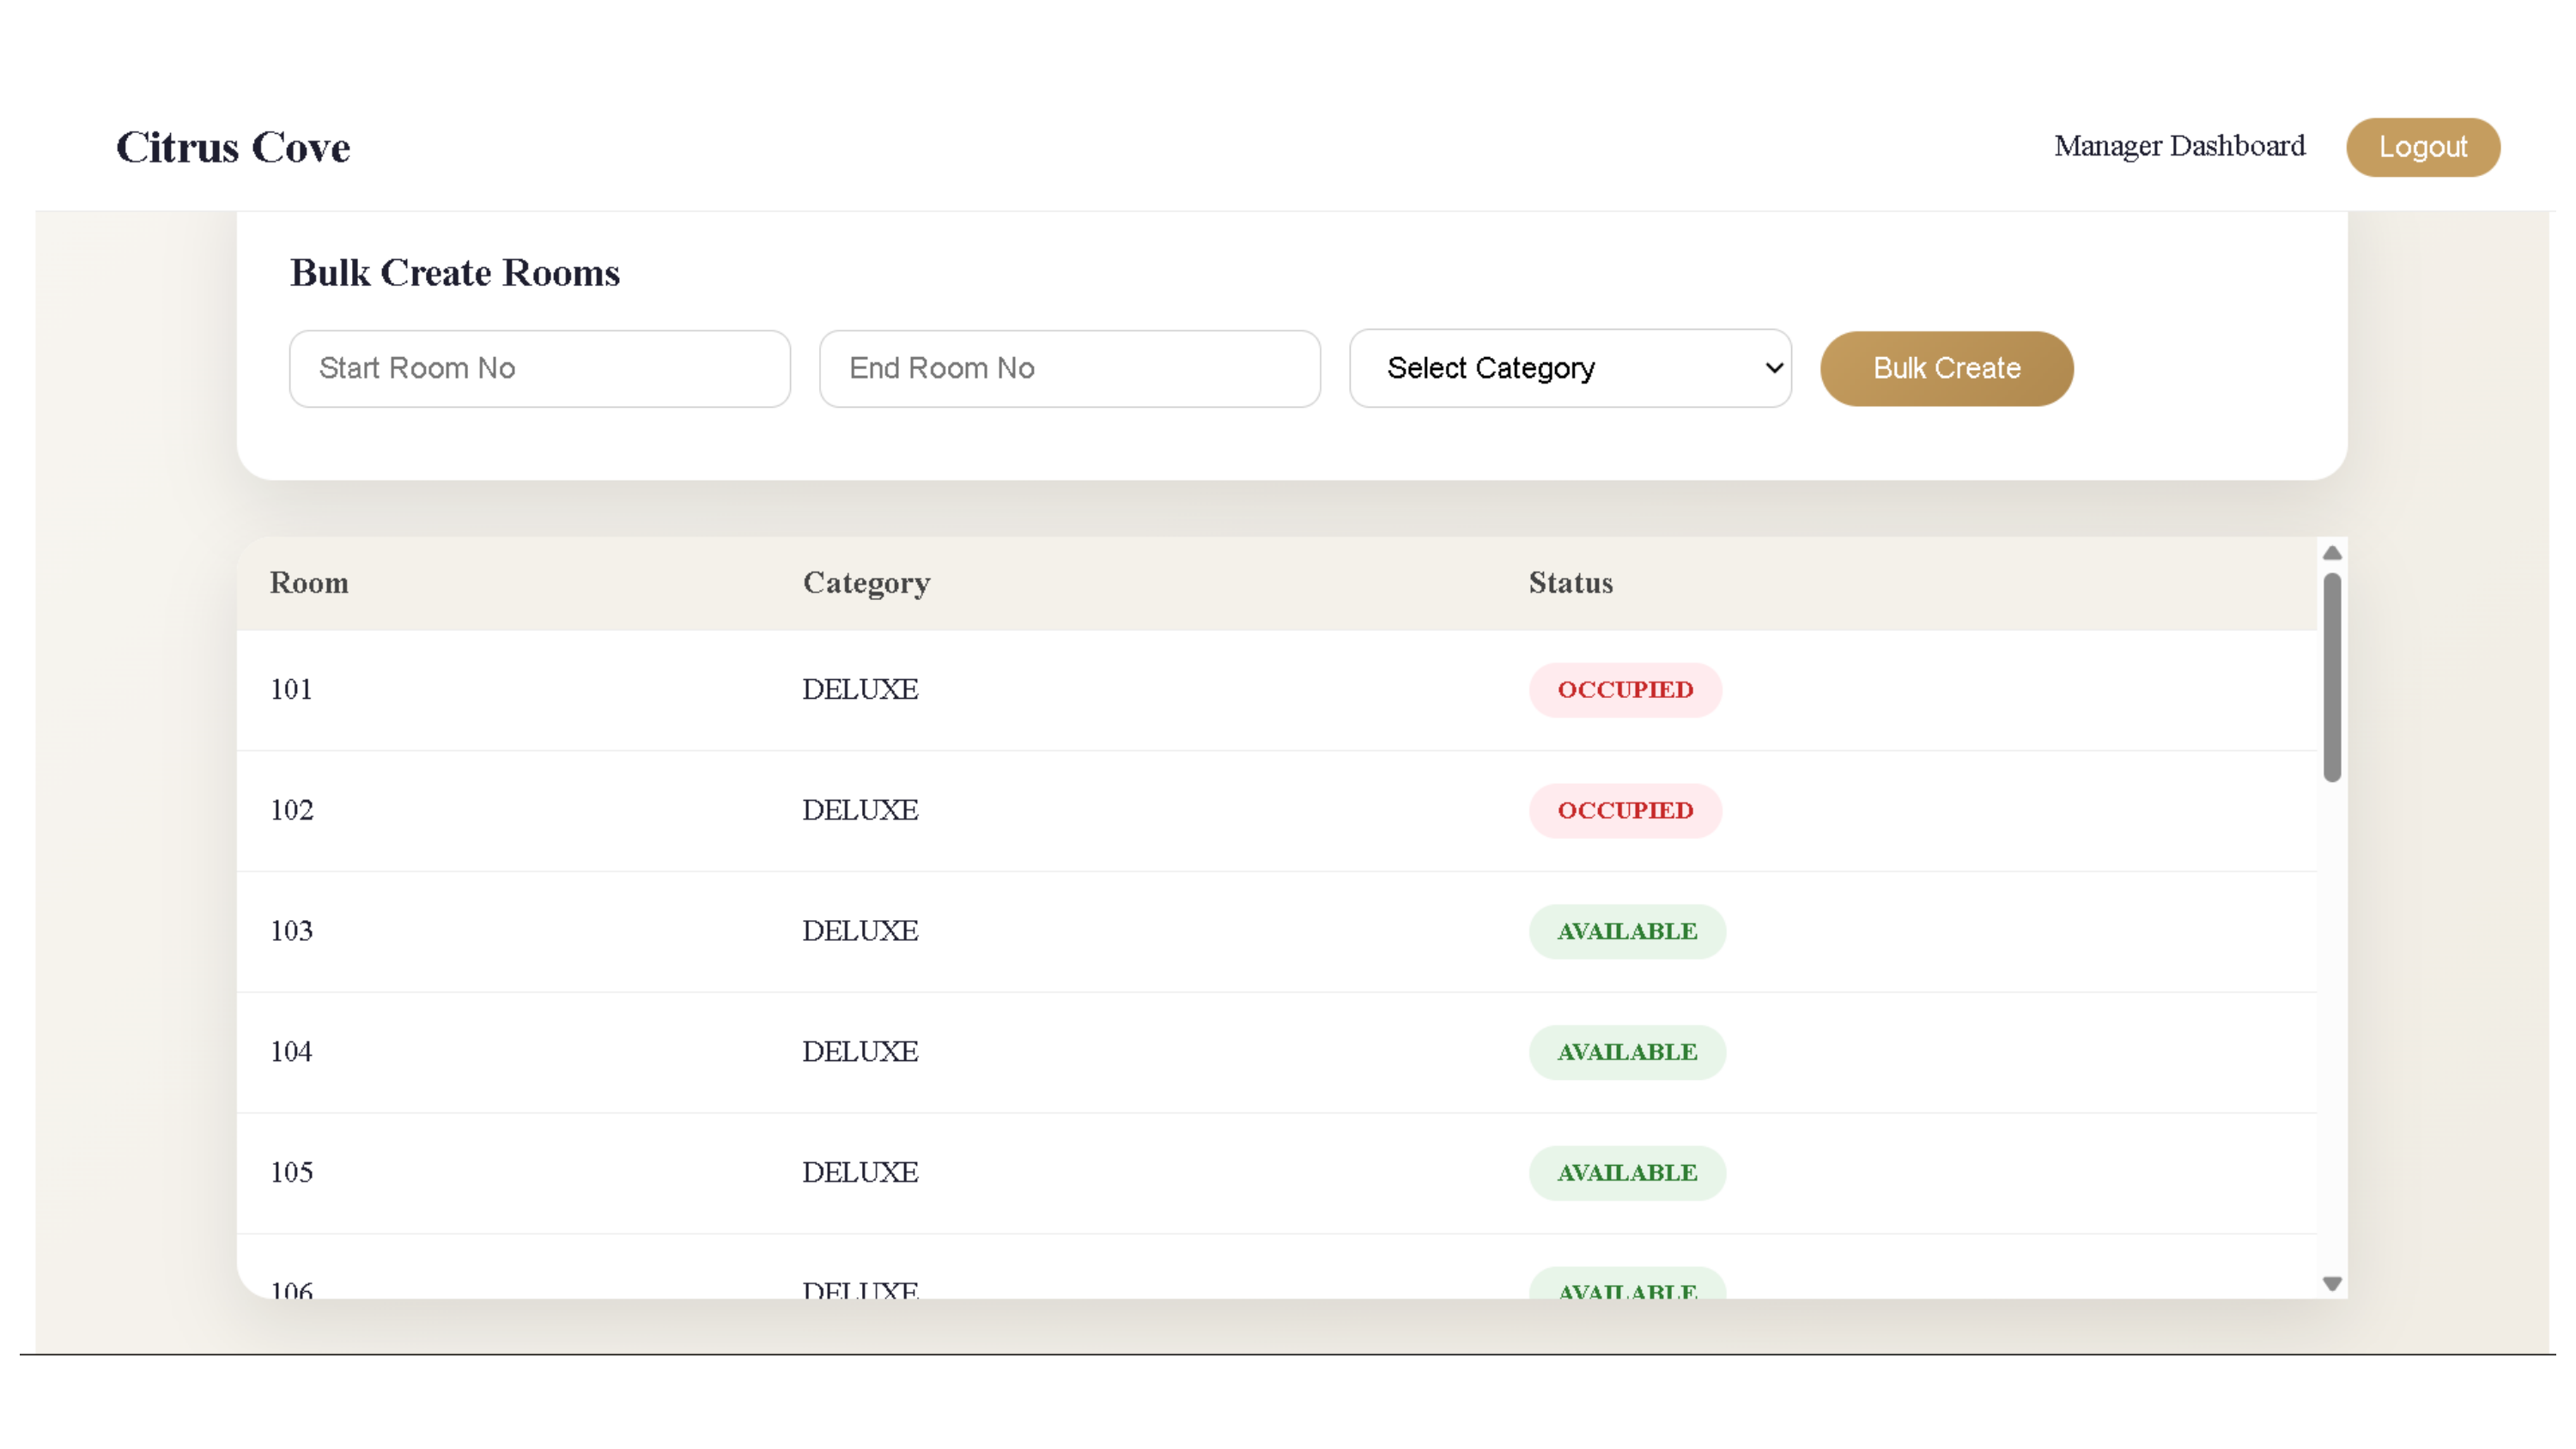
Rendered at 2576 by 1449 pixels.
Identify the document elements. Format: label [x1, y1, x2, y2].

picture [20, 93, 2556, 1356]
